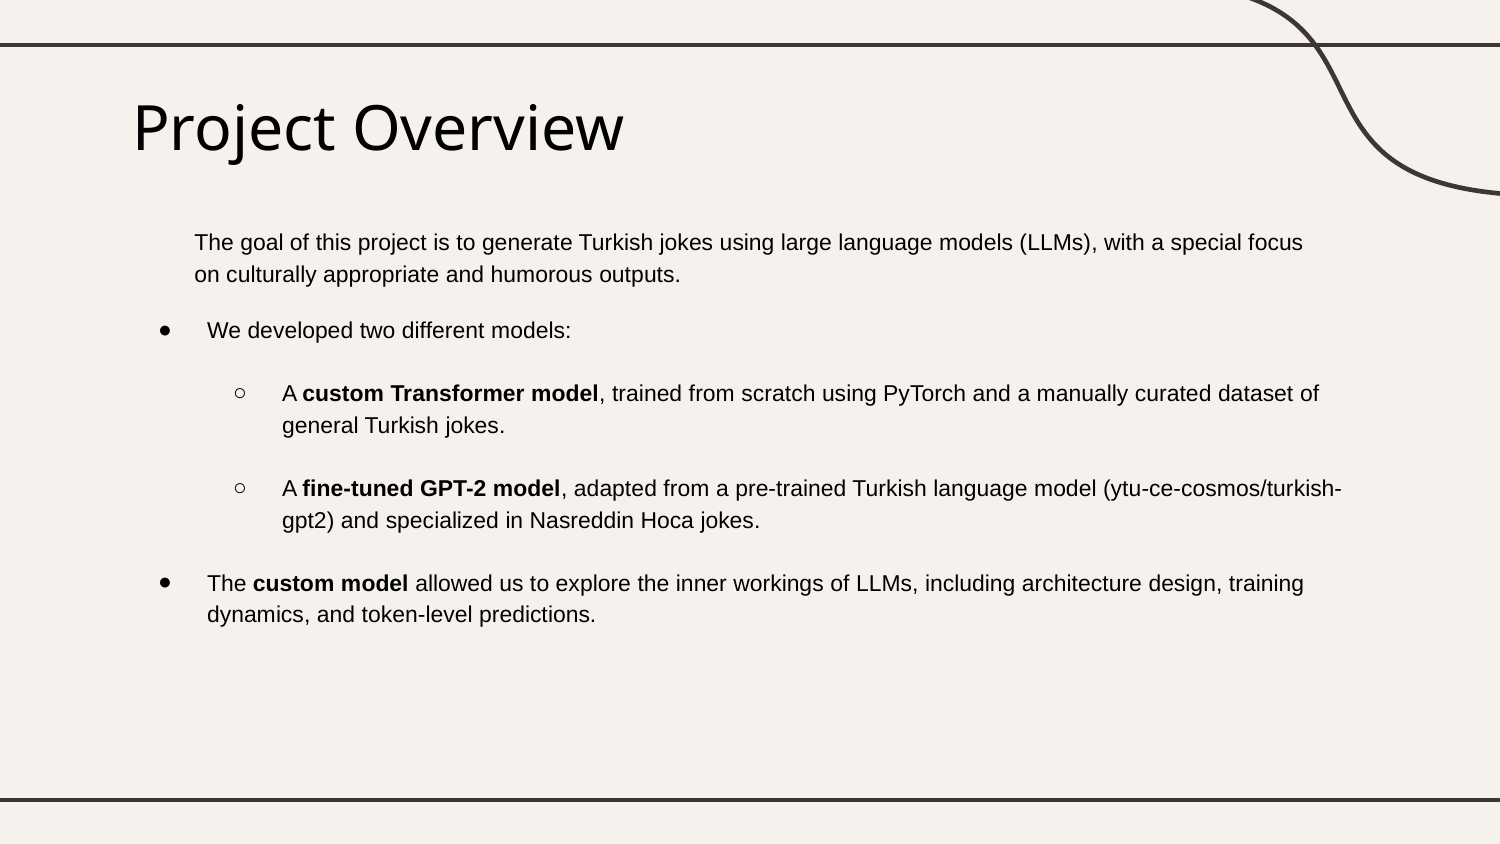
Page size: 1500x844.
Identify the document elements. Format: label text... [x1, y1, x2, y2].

list The goal of this project is to generate Turkish jokes using large language models (LLMs), with a special focus on culturally appropriate and humorous outputs. We developed two different models: A custom Transformer model, trained from scratch using PyTorch and a manually curated dataset of general Turkish jokes. A fine-tuned GPT-2 model, adapted from a pre-trained Turkish language model (ytu-ce-cosmos/turkish-gpt2) and specialized in Nasreddin Hoca jokes. The custom model allowed us to explore the inner workings of LLMs, including architecture design, training dynamics, and token-level predictions. [116, 208, 1383, 750]
title Project Overview [116, 72, 890, 167]
